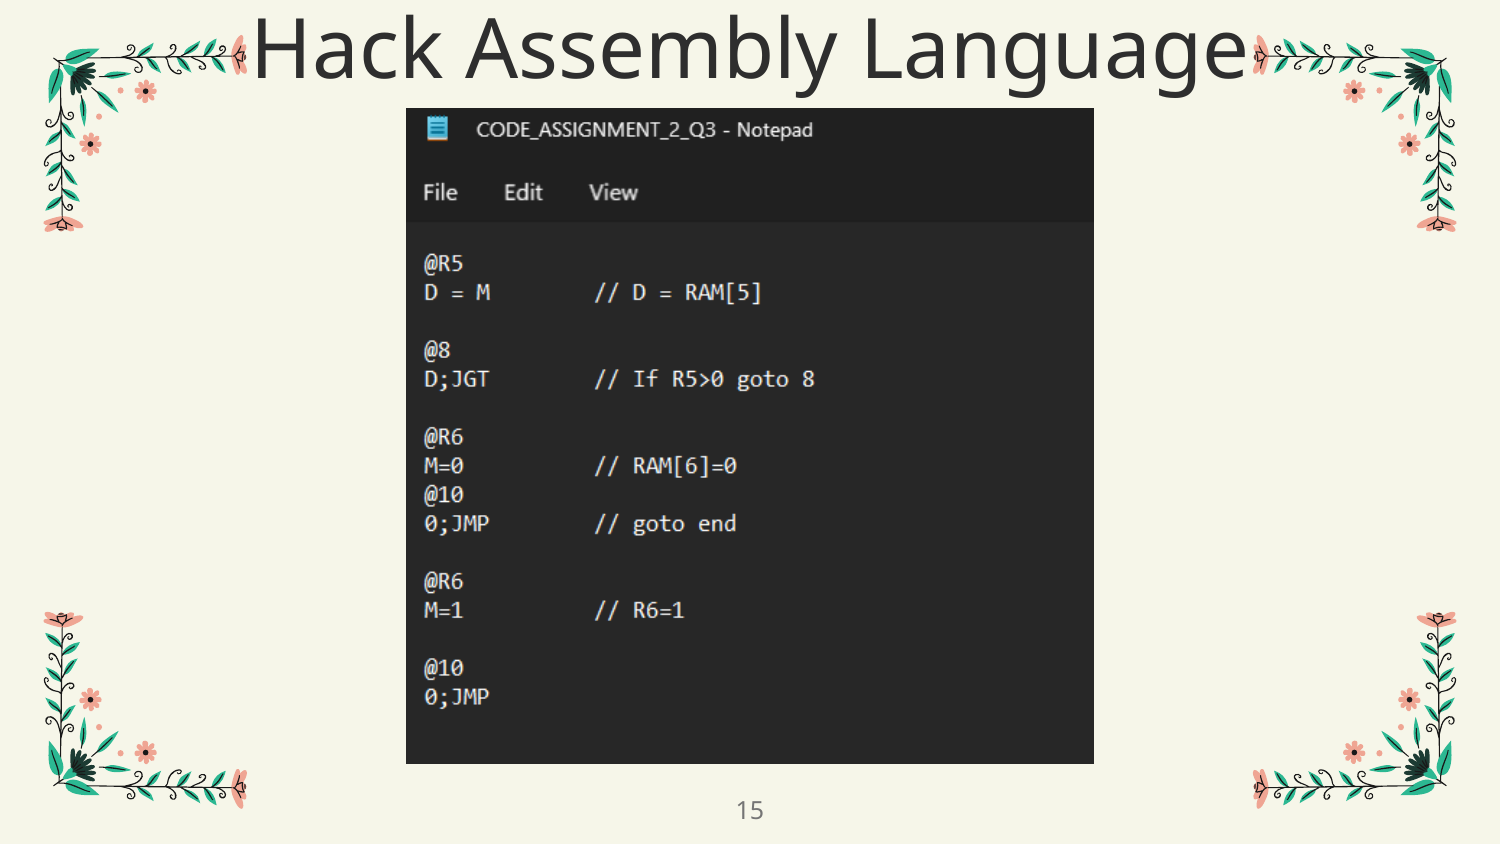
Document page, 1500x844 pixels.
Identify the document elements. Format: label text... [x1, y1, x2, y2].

title Hack Assembly Language [155, 6, 1345, 94]
slide_number 15 [705, 779, 795, 844]
picture [406, 108, 1094, 765]
